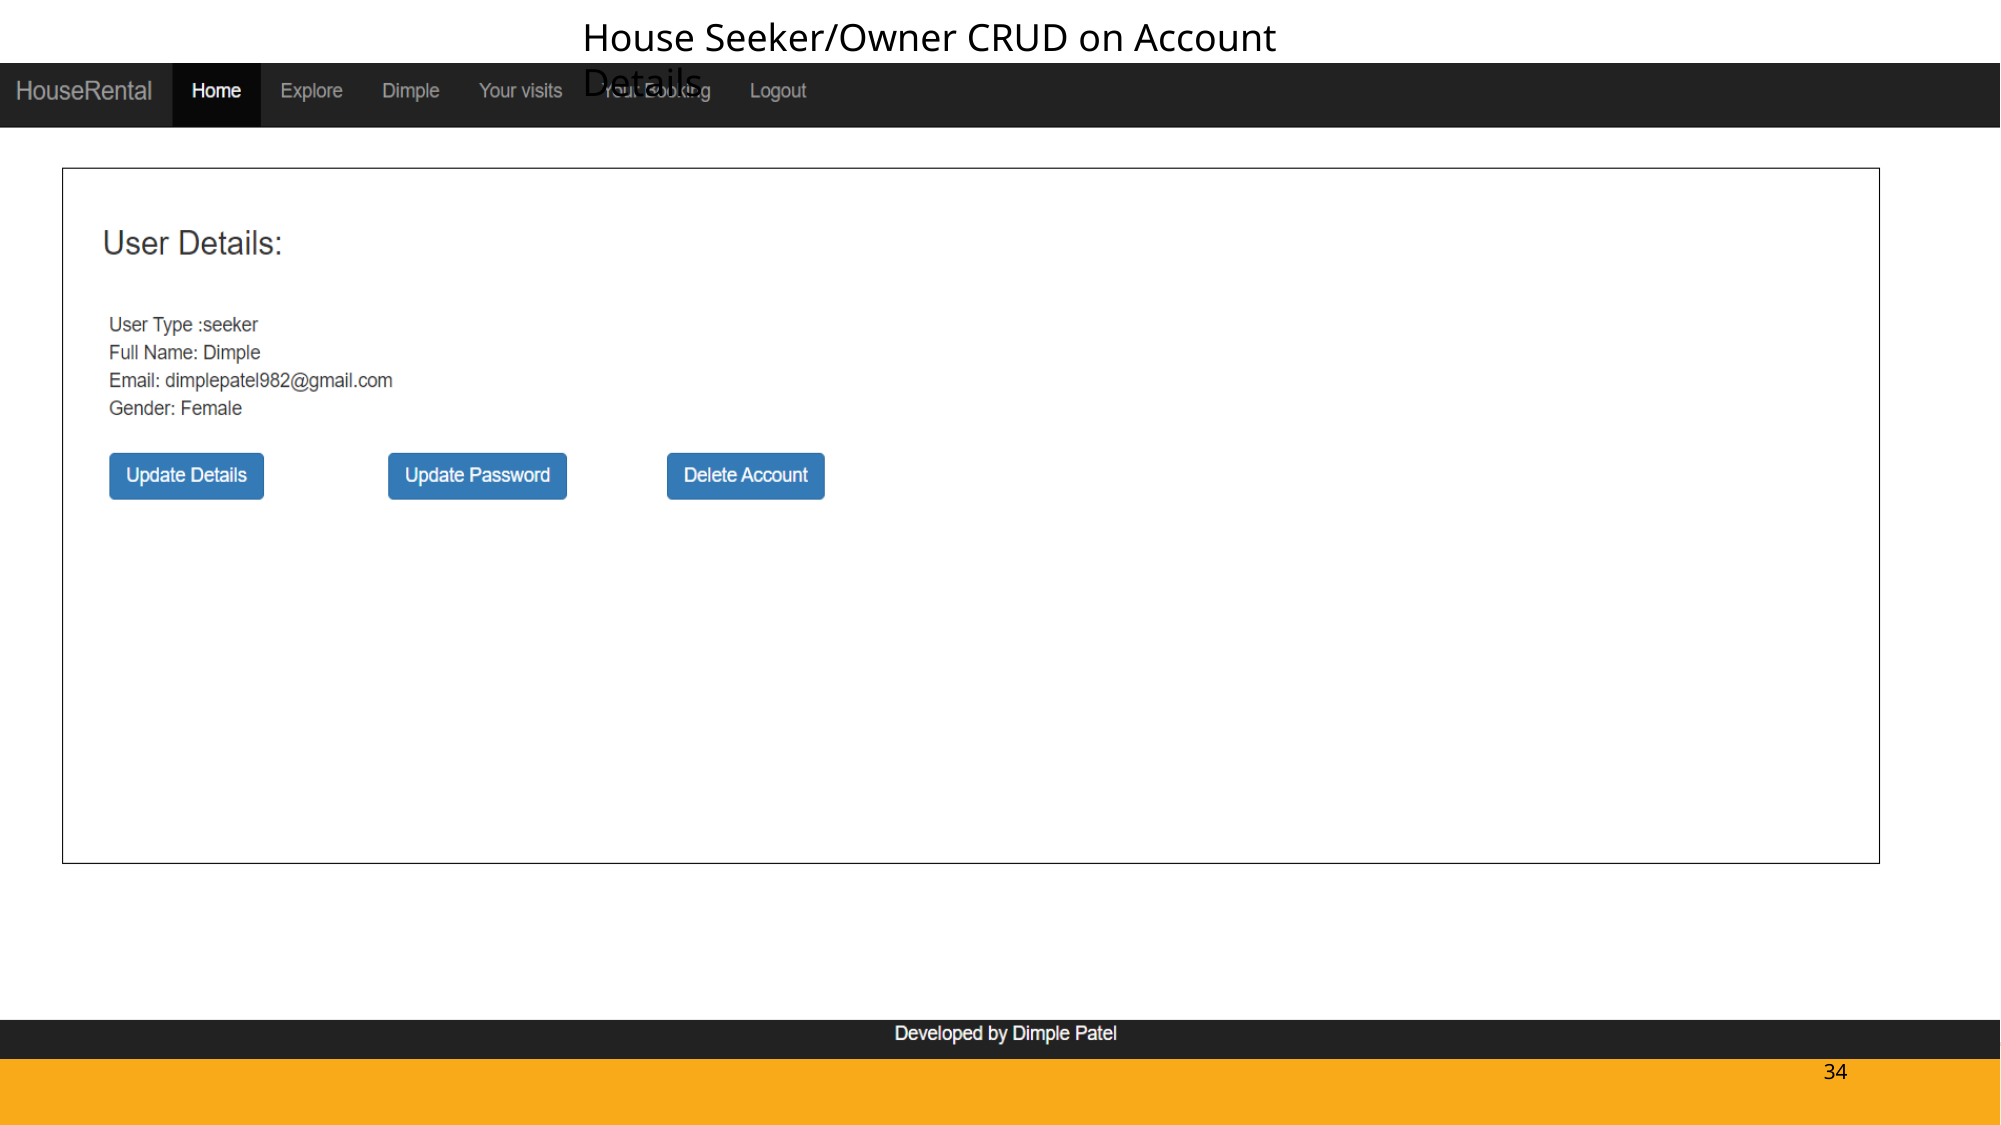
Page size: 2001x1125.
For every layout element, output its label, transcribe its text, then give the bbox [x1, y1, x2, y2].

slide_number 34 [1412, 1059, 1863, 1103]
picture [0, 63, 2000, 1059]
text_box House Seeker/Owner CRUD on Account Details [567, 6, 1413, 63]
